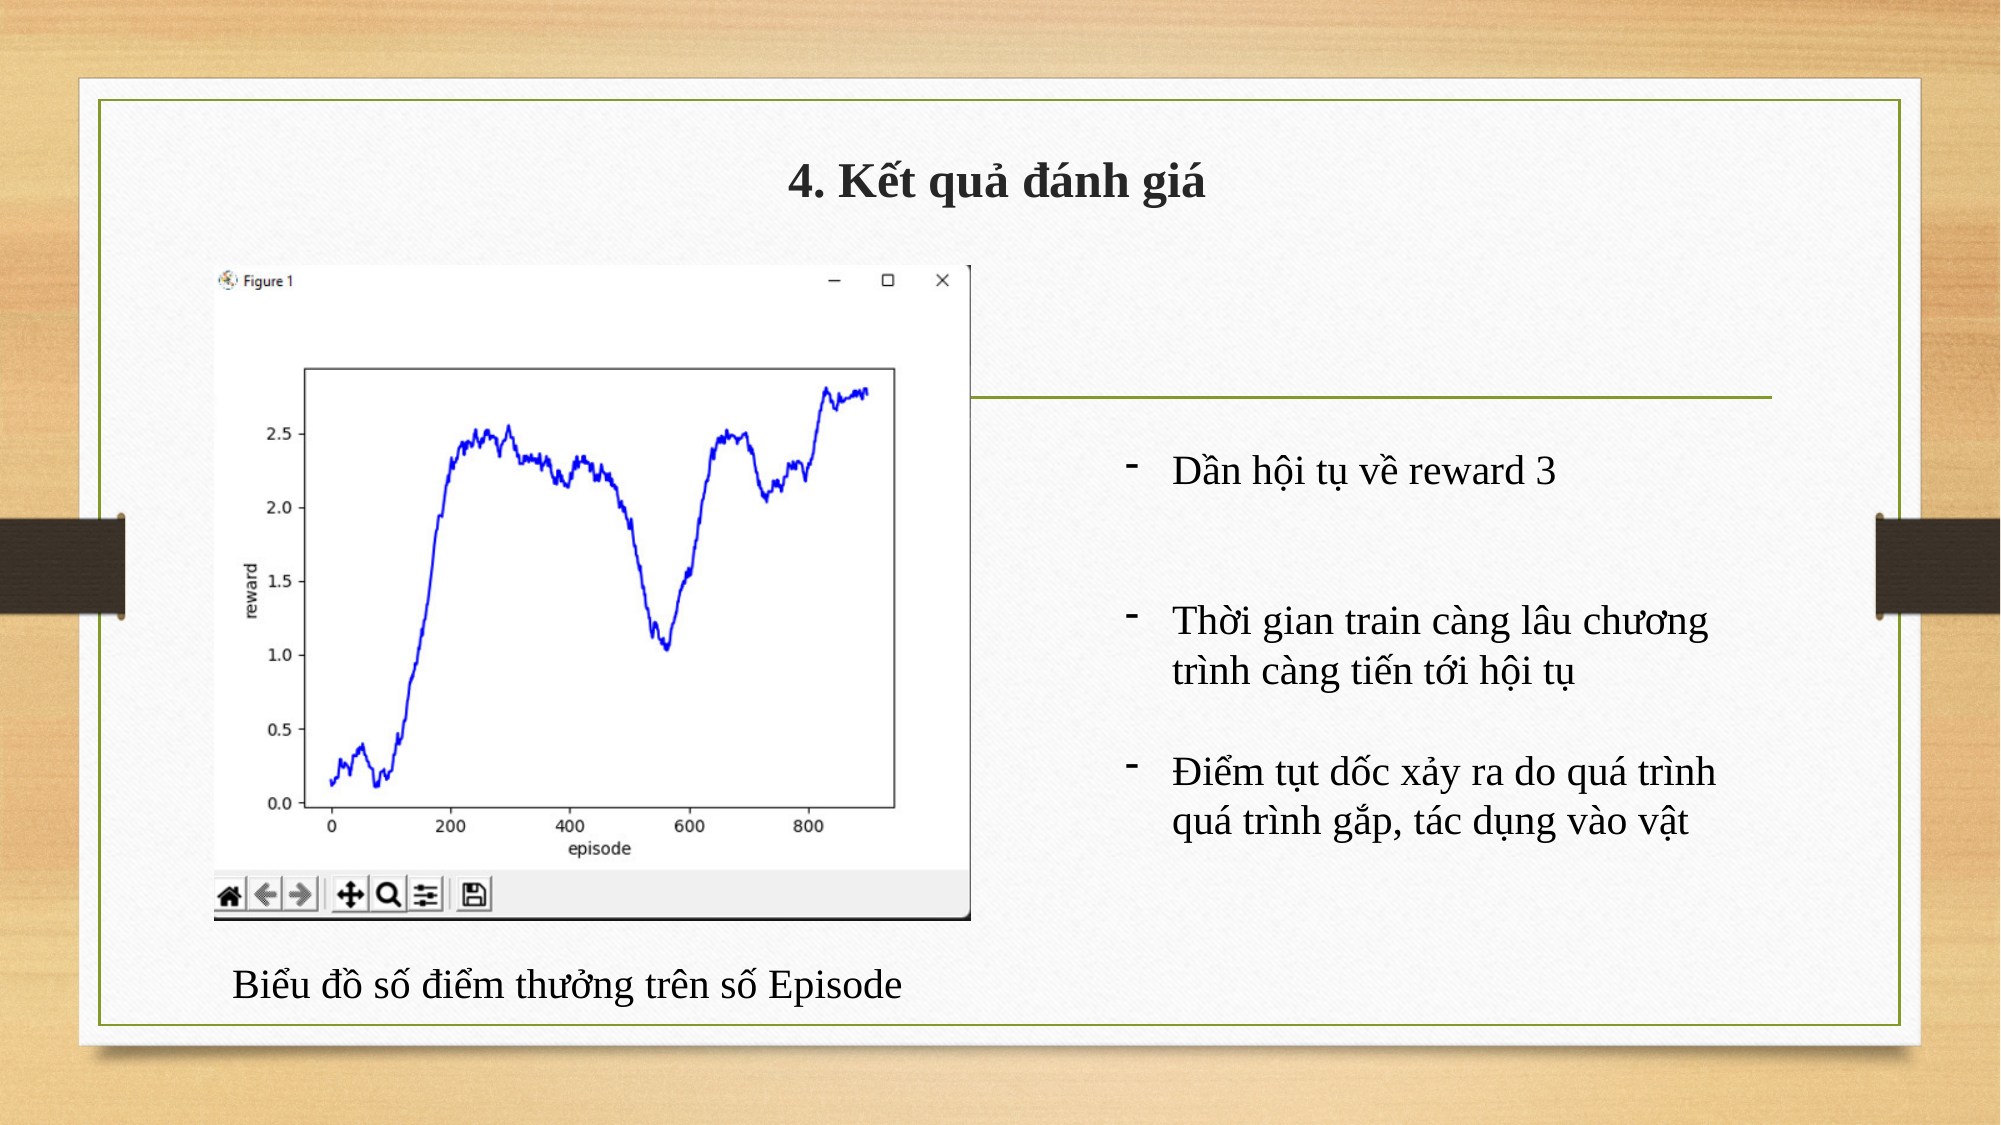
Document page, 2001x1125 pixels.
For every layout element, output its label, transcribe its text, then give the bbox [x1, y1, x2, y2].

picture [0, 0, 2001, 1125]
title 4. Kết quả đánh giá [147, 46, 1848, 308]
text_box Dần hội tụ về reward 3 Thời gian train càng lâu chương trình càng tiến tới hội tụ Điểm tụt dốc xảy ra do quá trình quá trình gắp, tác dụng vào vật [1110, 435, 1785, 851]
text_box Biểu đồ số điểm thưởng trên số Episode [0, 949, 1136, 1015]
